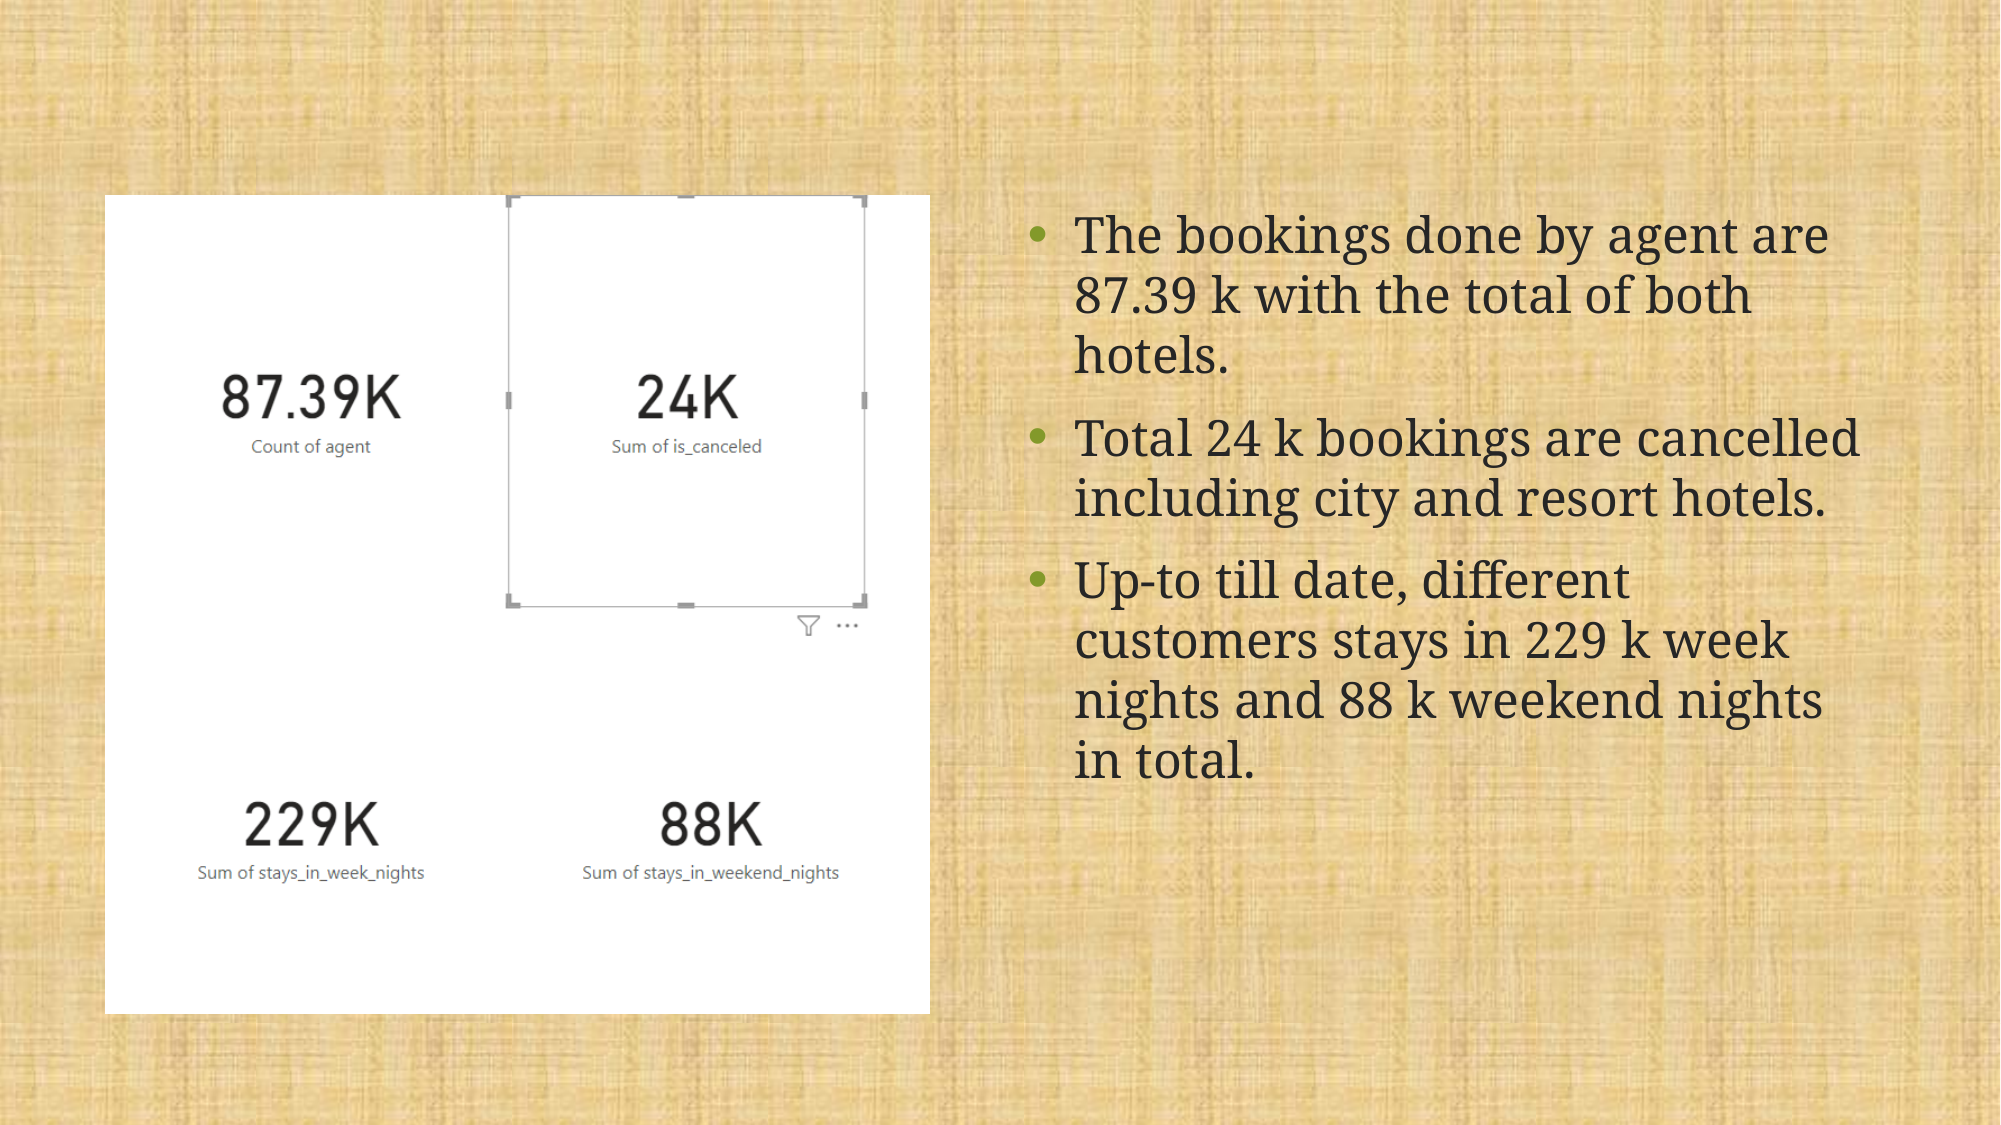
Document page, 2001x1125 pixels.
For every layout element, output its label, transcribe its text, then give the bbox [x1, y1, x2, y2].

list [105, 195, 930, 1014]
picture [0, 0, 2001, 1125]
list The bookings done by agent are 87.39 k with the total of both hotels. Total 24 k bookings are cancelled including city and resort hotels. Up-to till date, different customers stays in 229 k week nights and 88 k weekend nights in total. [1012, 195, 1895, 1014]
